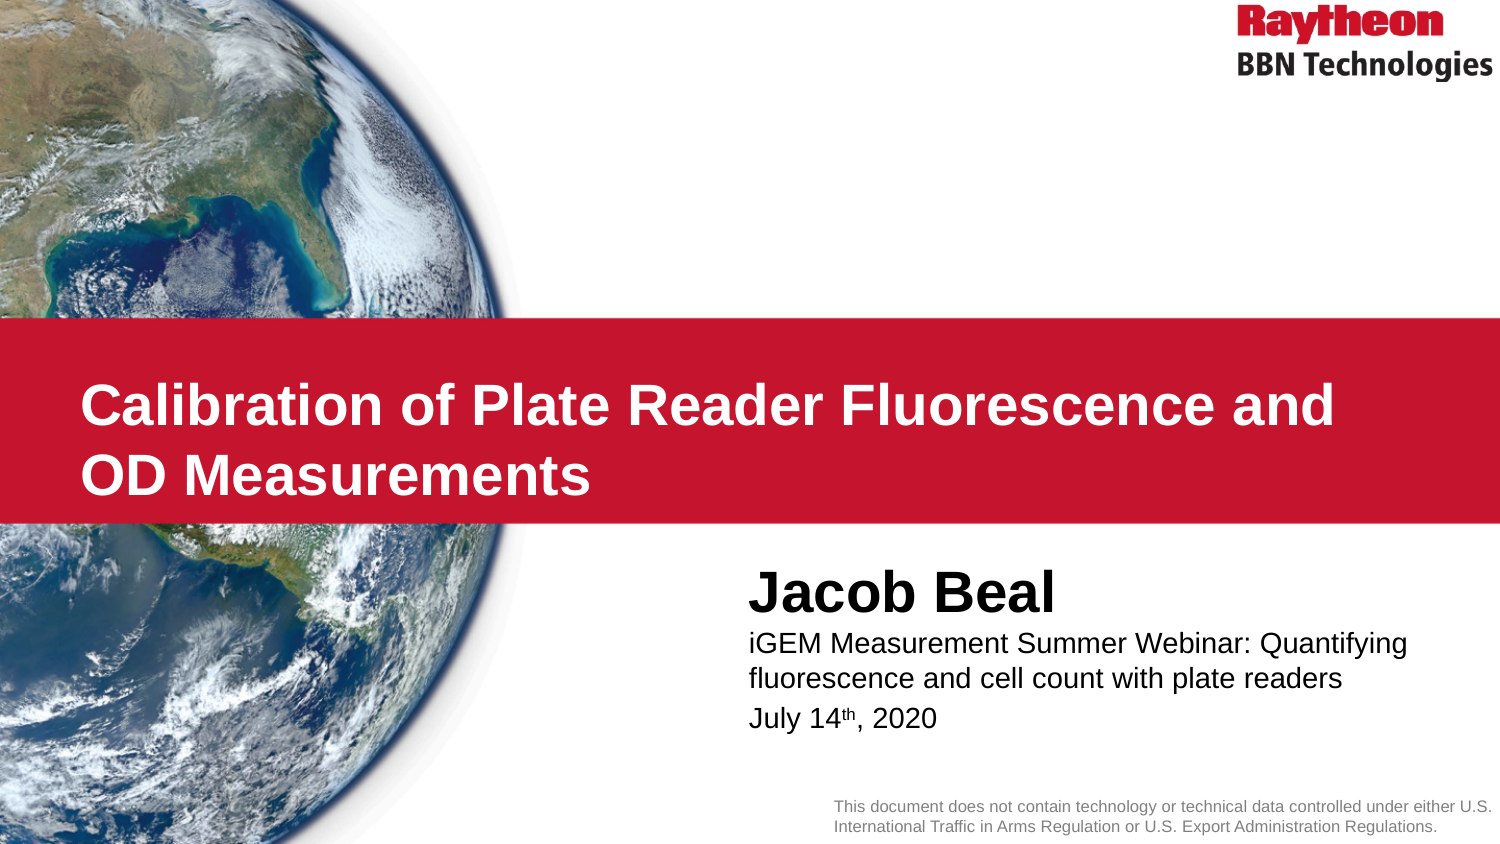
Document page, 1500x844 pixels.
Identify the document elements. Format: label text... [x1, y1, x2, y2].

list iGEM Measurement Summer Webinar: Quantifying fluorescence and cell count with plate readers July 14th, 2020 [748, 624, 1412, 773]
text_box This document does not contain technology or technical data controlled under either U.S. International Traffic in Arms Regulation or U.S. Export Administration Regulations. [819, 788, 1500, 843]
title Calibration of Plate Reader Fluorescence and OD Measurements [80, 366, 1431, 509]
picture [0, 0, 1500, 844]
list Jacob Beal [748, 554, 1400, 624]
